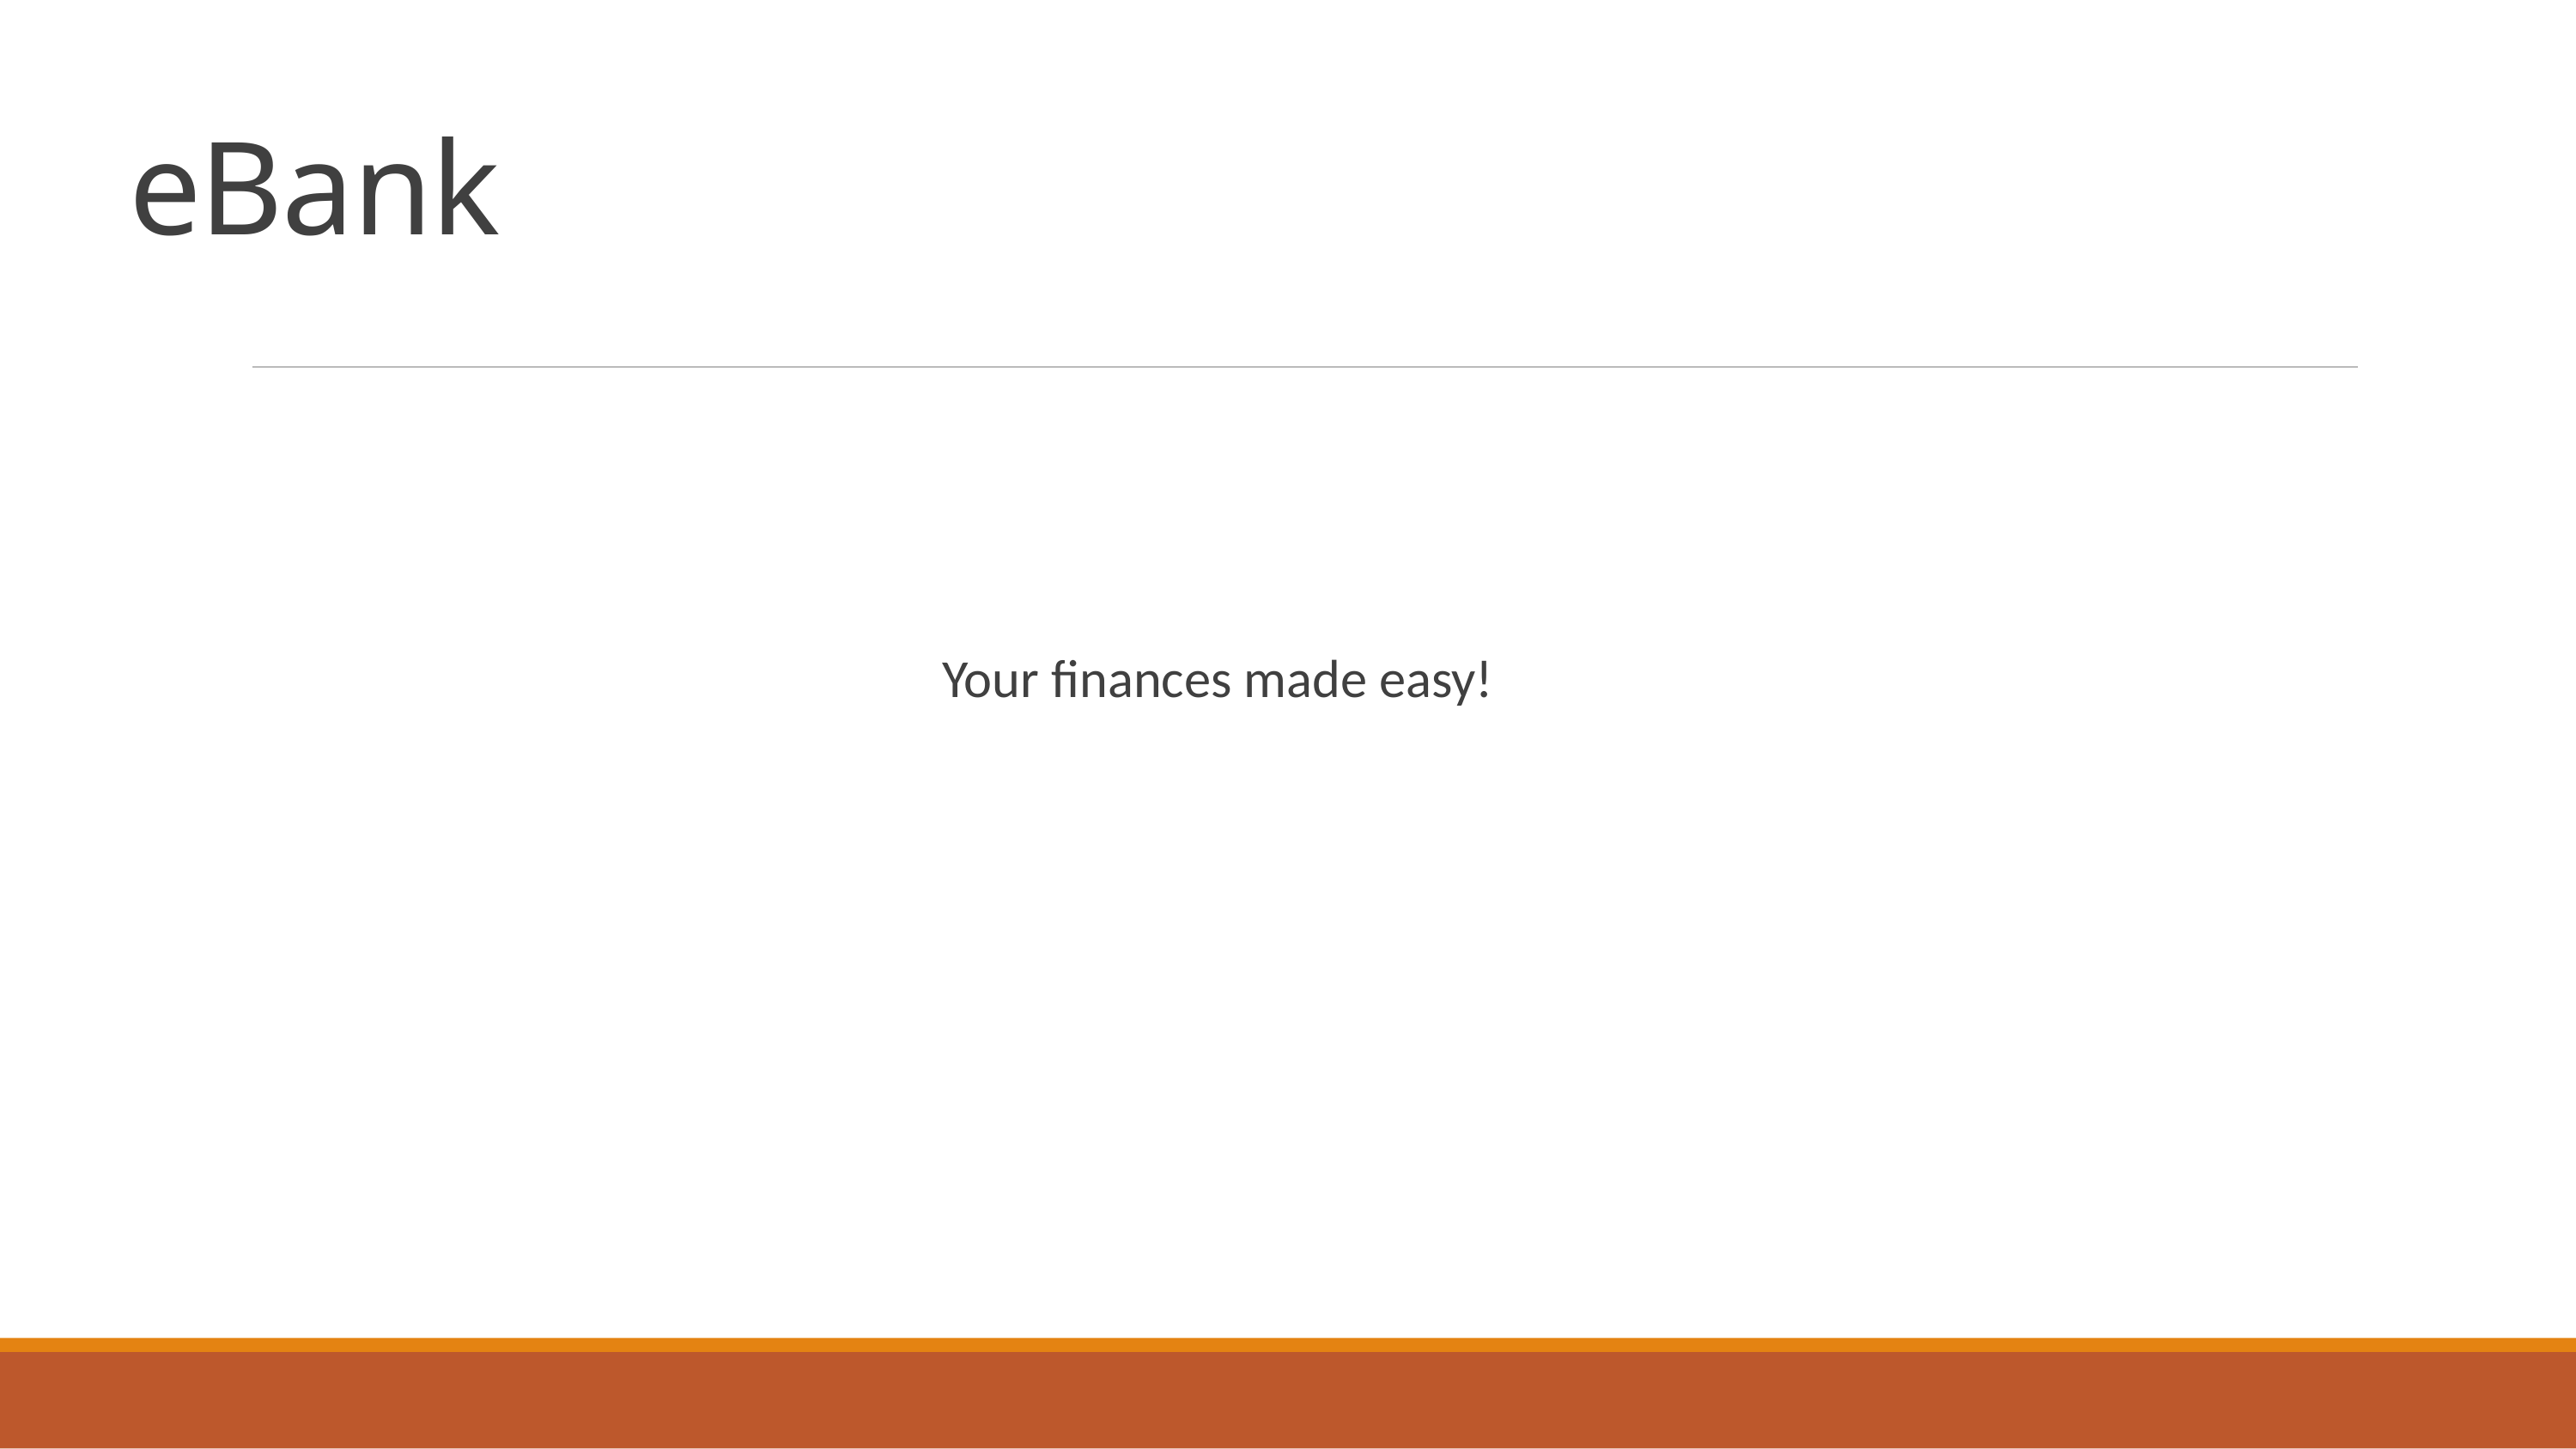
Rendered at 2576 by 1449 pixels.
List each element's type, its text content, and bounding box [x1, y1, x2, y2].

list Your finances made easy! [942, 652, 1575, 797]
title eBank [129, 130, 1667, 411]
